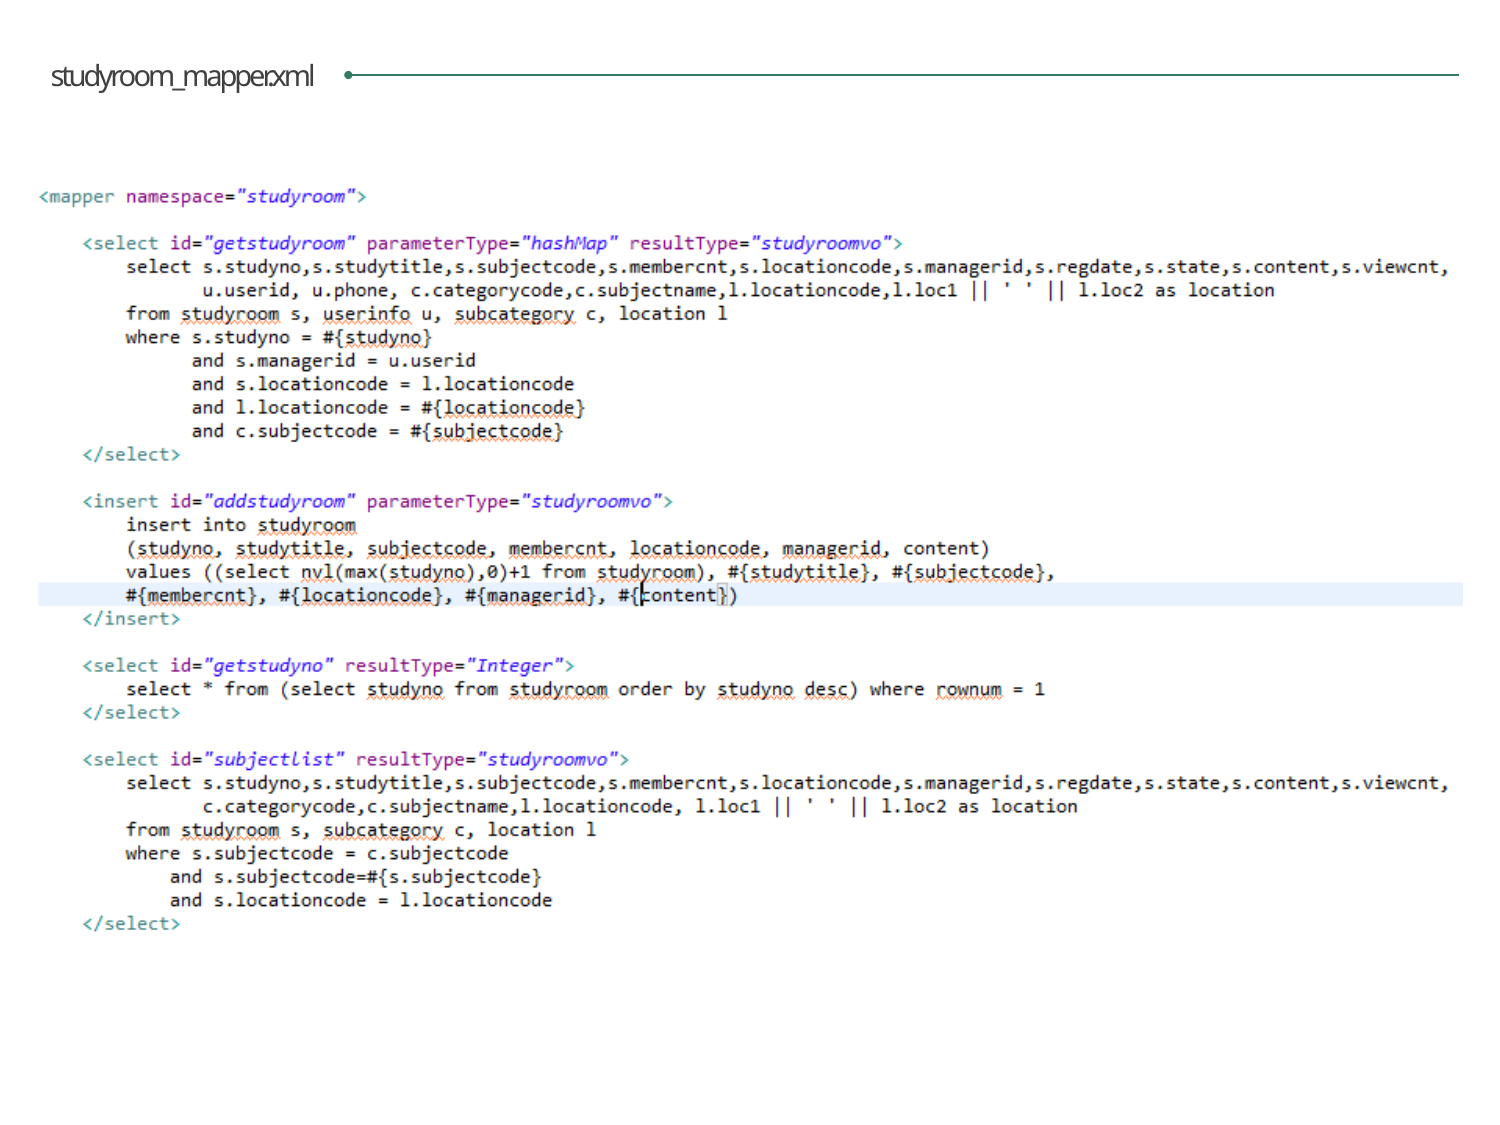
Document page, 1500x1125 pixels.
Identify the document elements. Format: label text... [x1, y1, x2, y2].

text_box studyroom_mapper.xml [29, 49, 337, 100]
picture [37, 184, 1463, 941]
